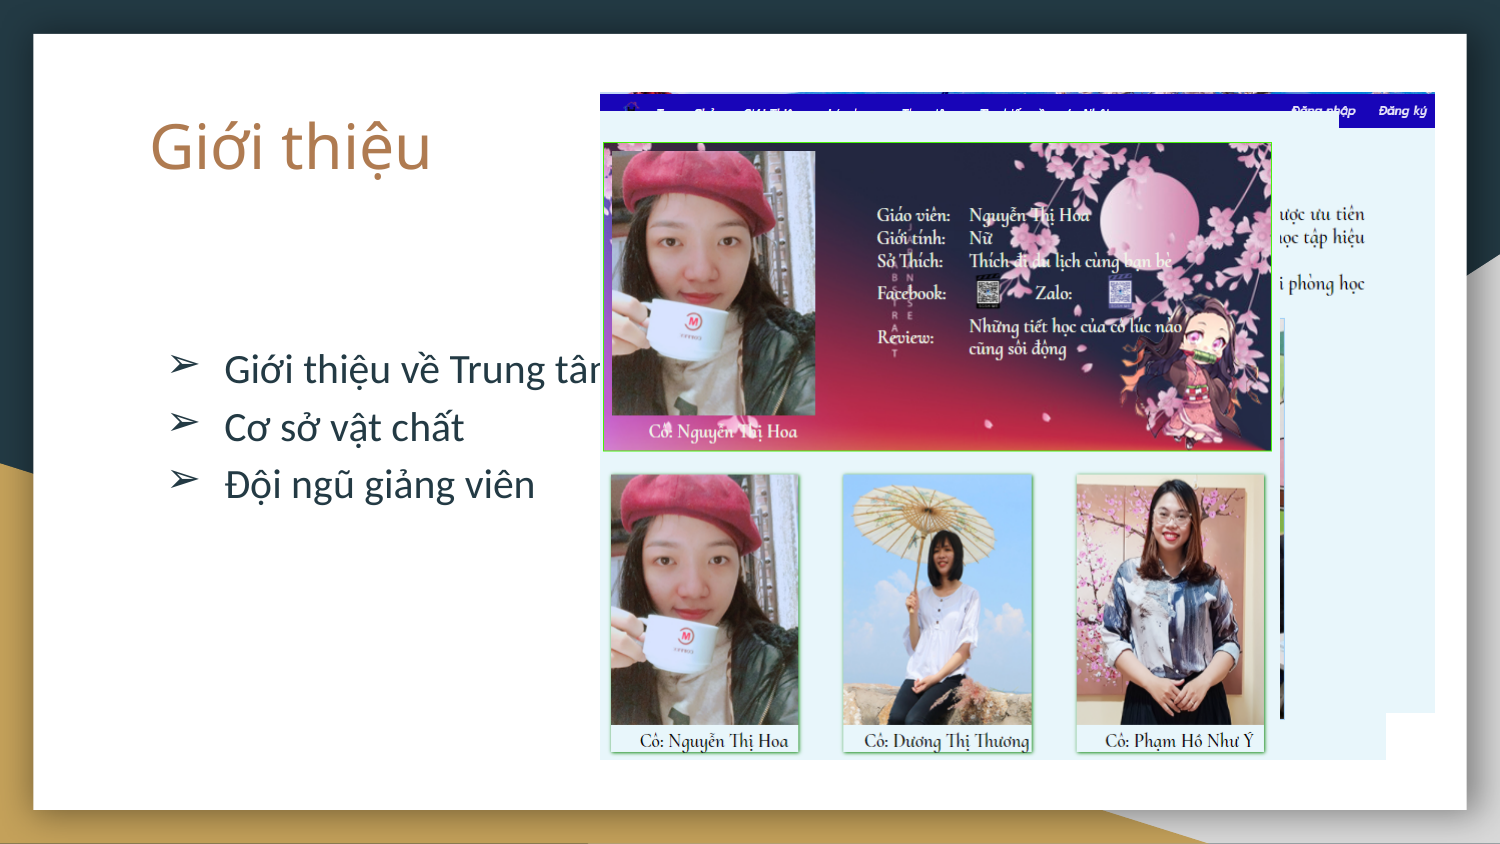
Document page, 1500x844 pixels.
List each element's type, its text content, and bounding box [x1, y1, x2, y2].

title Giới thiệu [134, 92, 543, 199]
picture [600, 91, 1435, 760]
list Giới thiệu về Trung tâm Cơ sở vật chất Đội ngũ giảng viên [134, 319, 594, 722]
